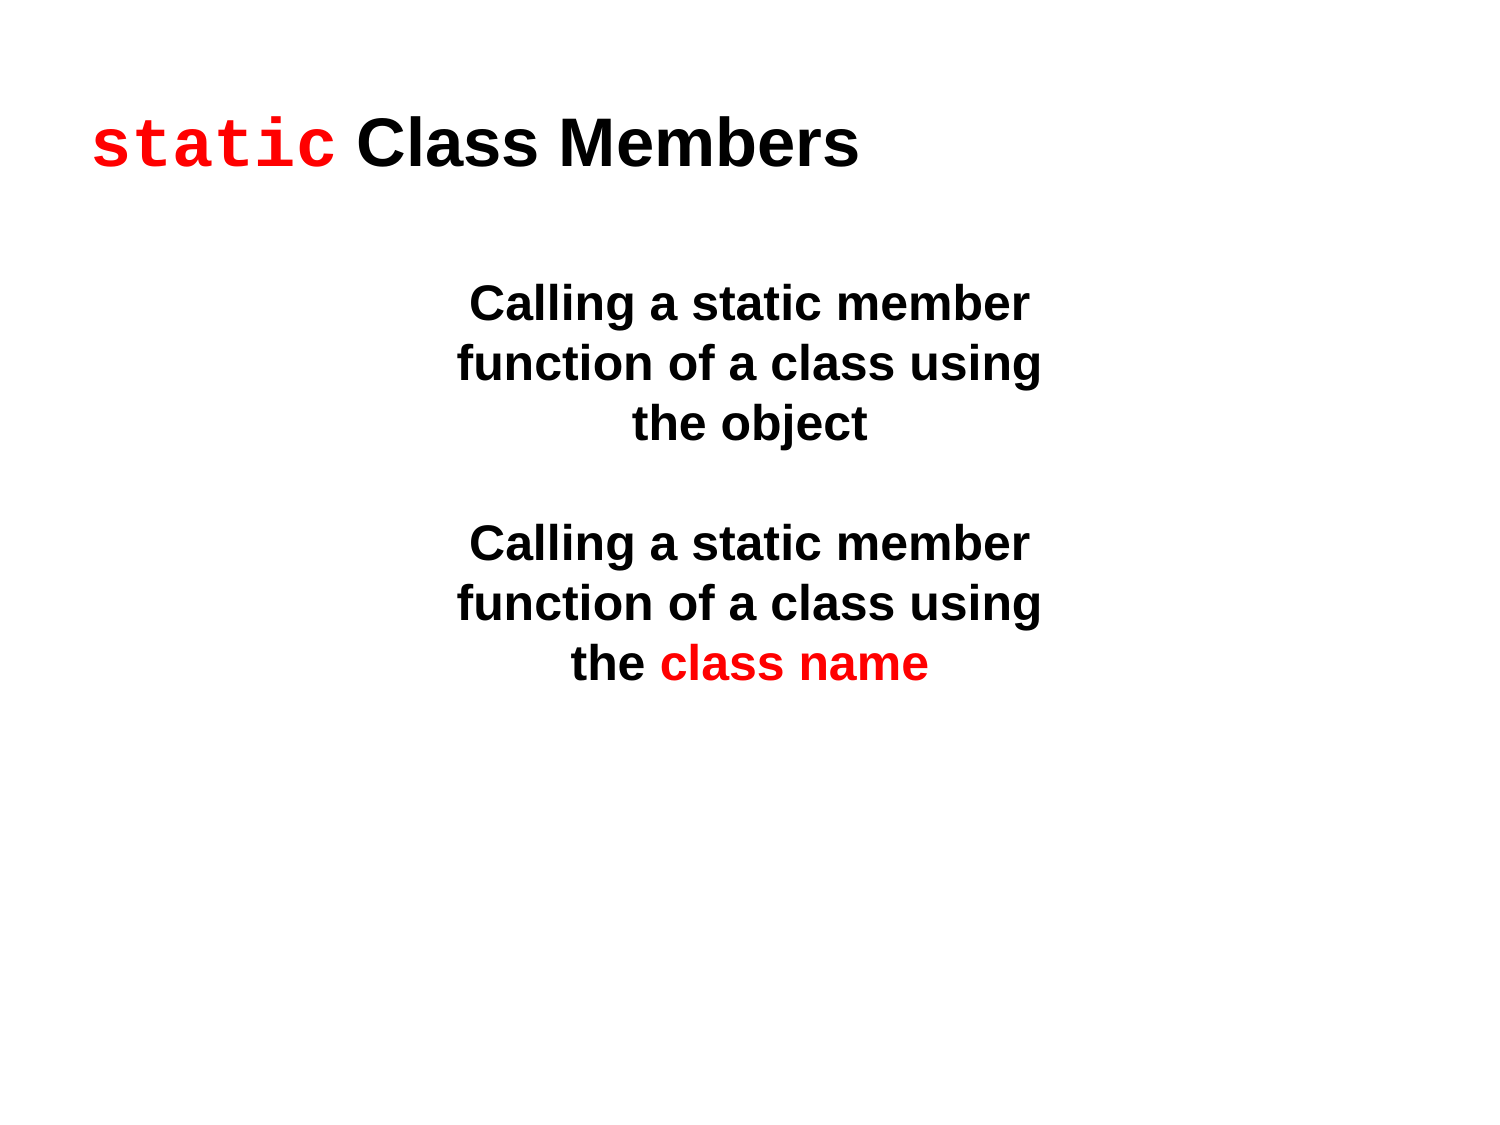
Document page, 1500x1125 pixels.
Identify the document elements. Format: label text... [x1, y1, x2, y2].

list Calling a static member function of a class using the object Calling a static member function of a class using the class name [75, 262, 1425, 1005]
title static Class Members [75, 45, 1425, 233]
